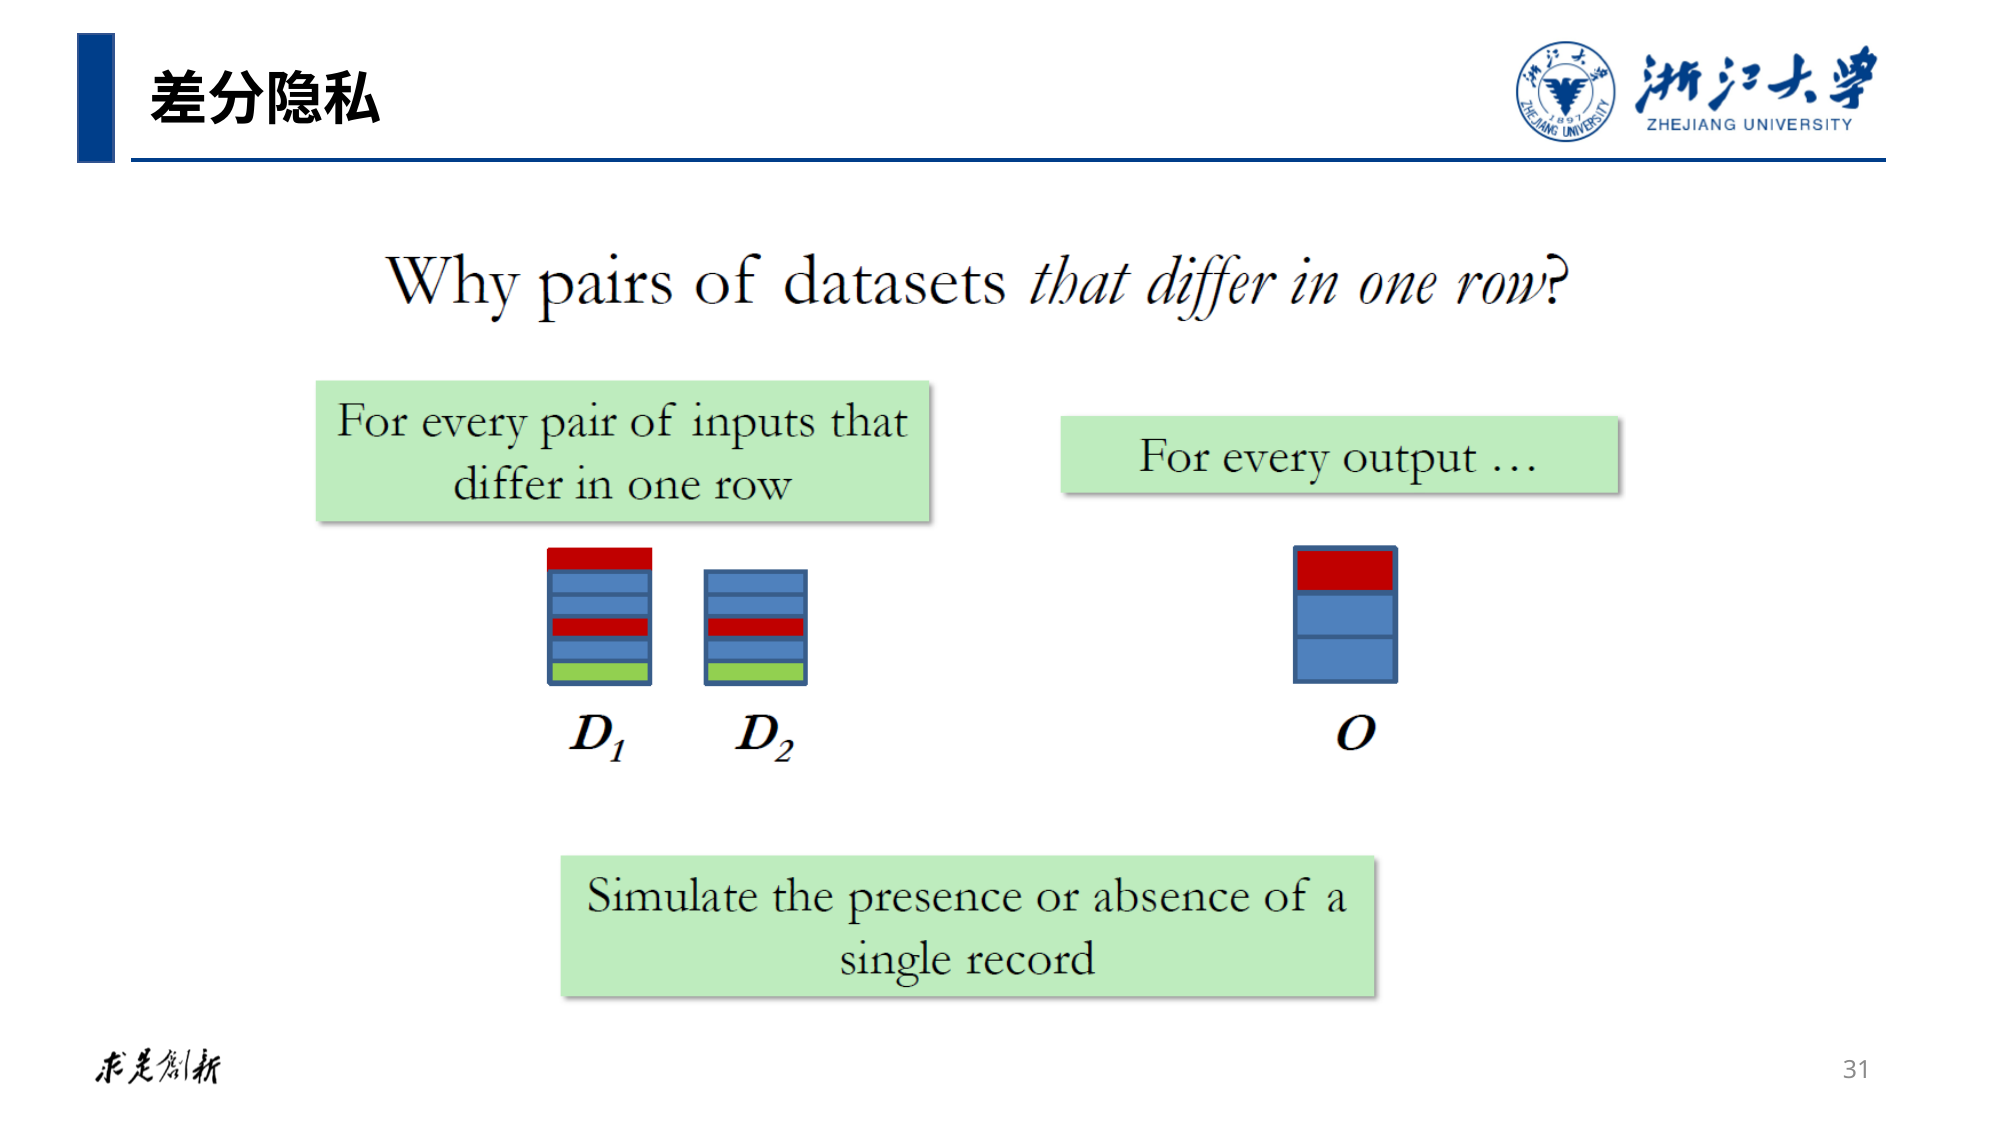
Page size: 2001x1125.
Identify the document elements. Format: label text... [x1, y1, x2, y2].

picture [1488, 24, 1887, 146]
picture [301, 170, 1626, 1073]
picture [76, 1036, 239, 1096]
text_box 差分隐私 [118, 53, 413, 171]
slide_number 31 [1548, 1041, 1887, 1101]
